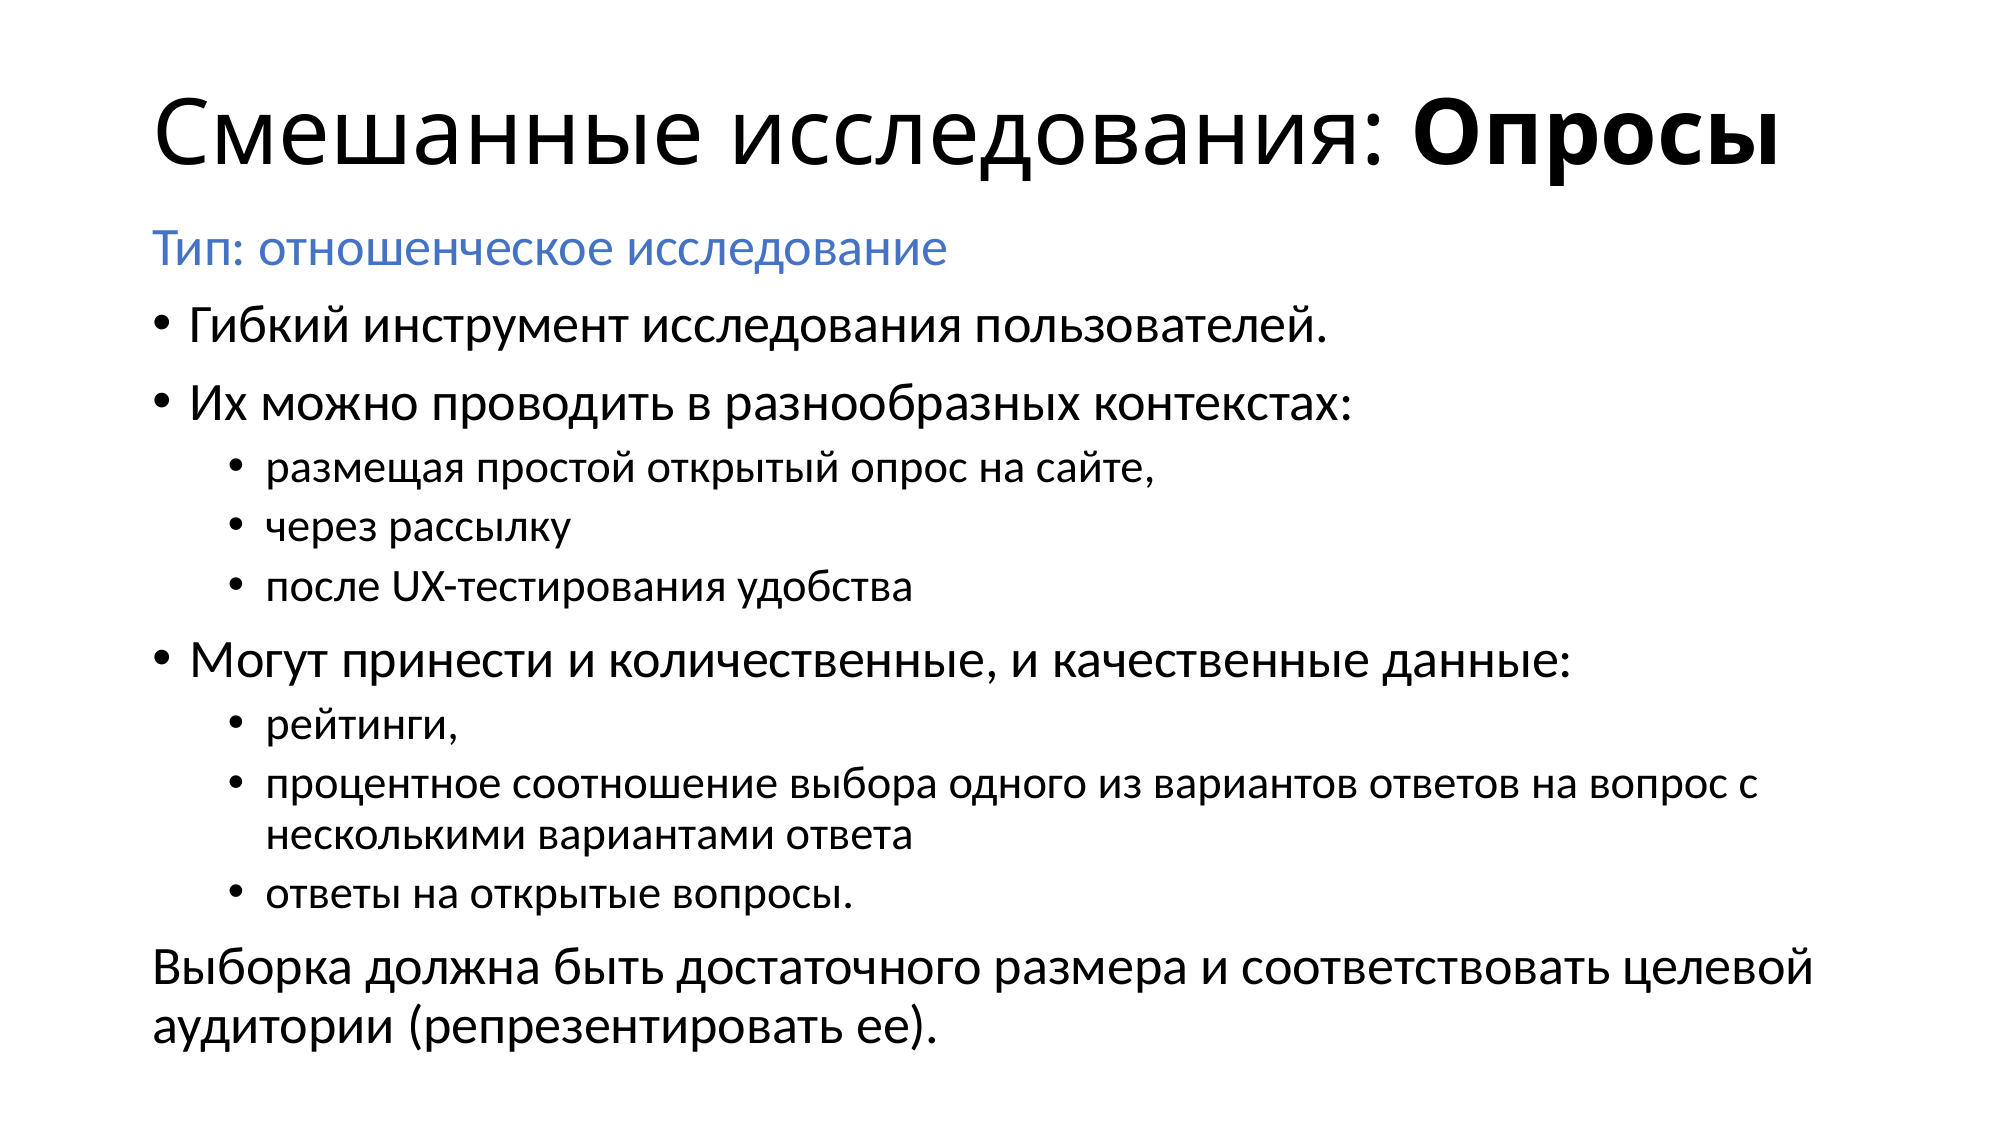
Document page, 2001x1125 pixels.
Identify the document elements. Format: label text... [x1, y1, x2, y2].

title Смешанные исследования: Опросы [137, 59, 1863, 210]
list Тип: отношенческое исследование Гибкий инструмент исследования пользователей. Их можно проводить в разнообразных контекстах: размещая простой открытый опрос на сайте, через рассылку после UX-тестирования удобства Могут принести и количественные, и качественные данные: рейтинги, процентное соотношение выбора одного из вариантов ответов на вопрос с несколькими вариантами ответа ответы на открытые вопросы. Выборка должна быть достаточного размера и соответствовать целевой аудитории (репрезентировать ее). [137, 210, 1863, 1066]
